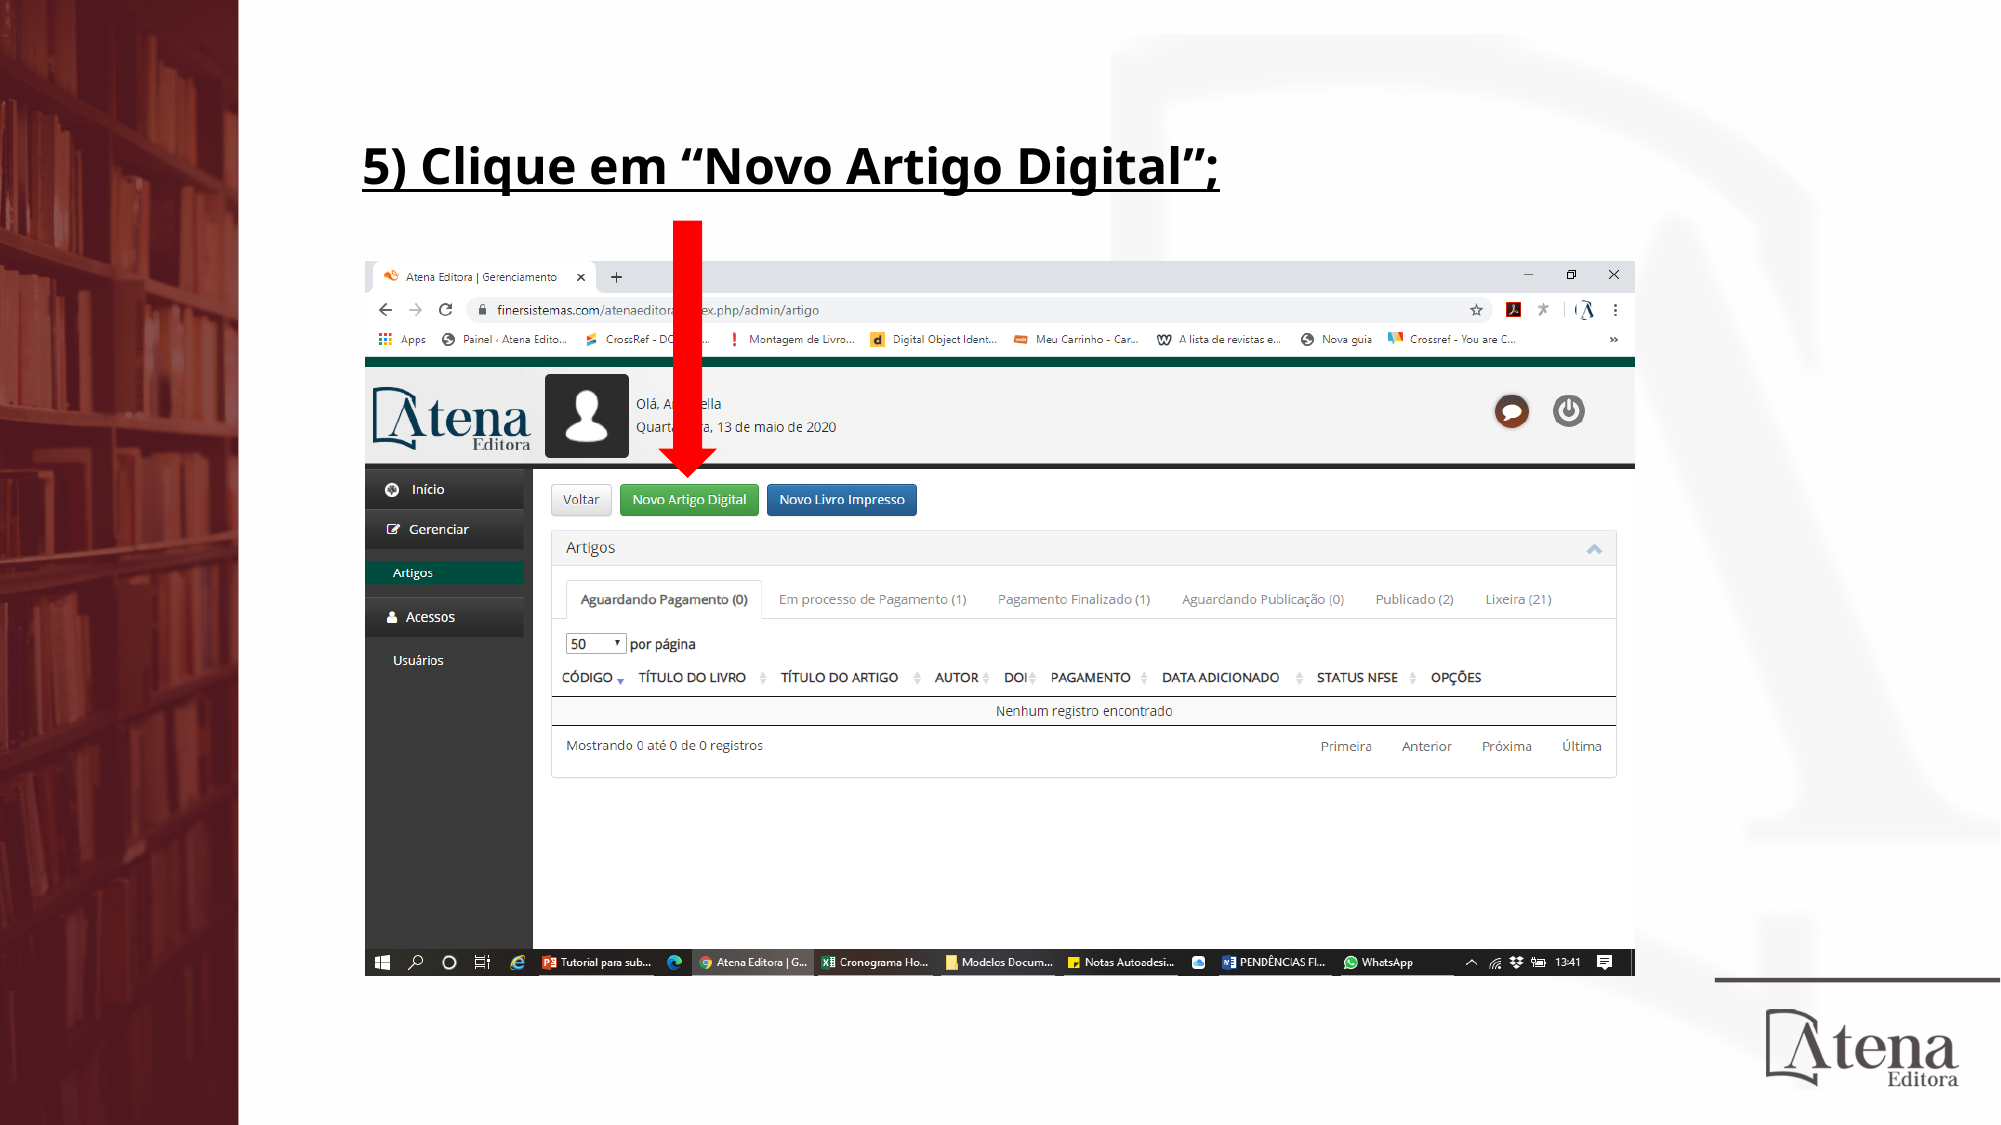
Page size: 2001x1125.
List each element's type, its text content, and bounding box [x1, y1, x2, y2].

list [365, 261, 1635, 976]
title 5) Clique em “Novo Artigo Digital”; [347, 59, 1888, 278]
picture [0, 0, 2001, 1125]
text_box [673, 220, 703, 261]
